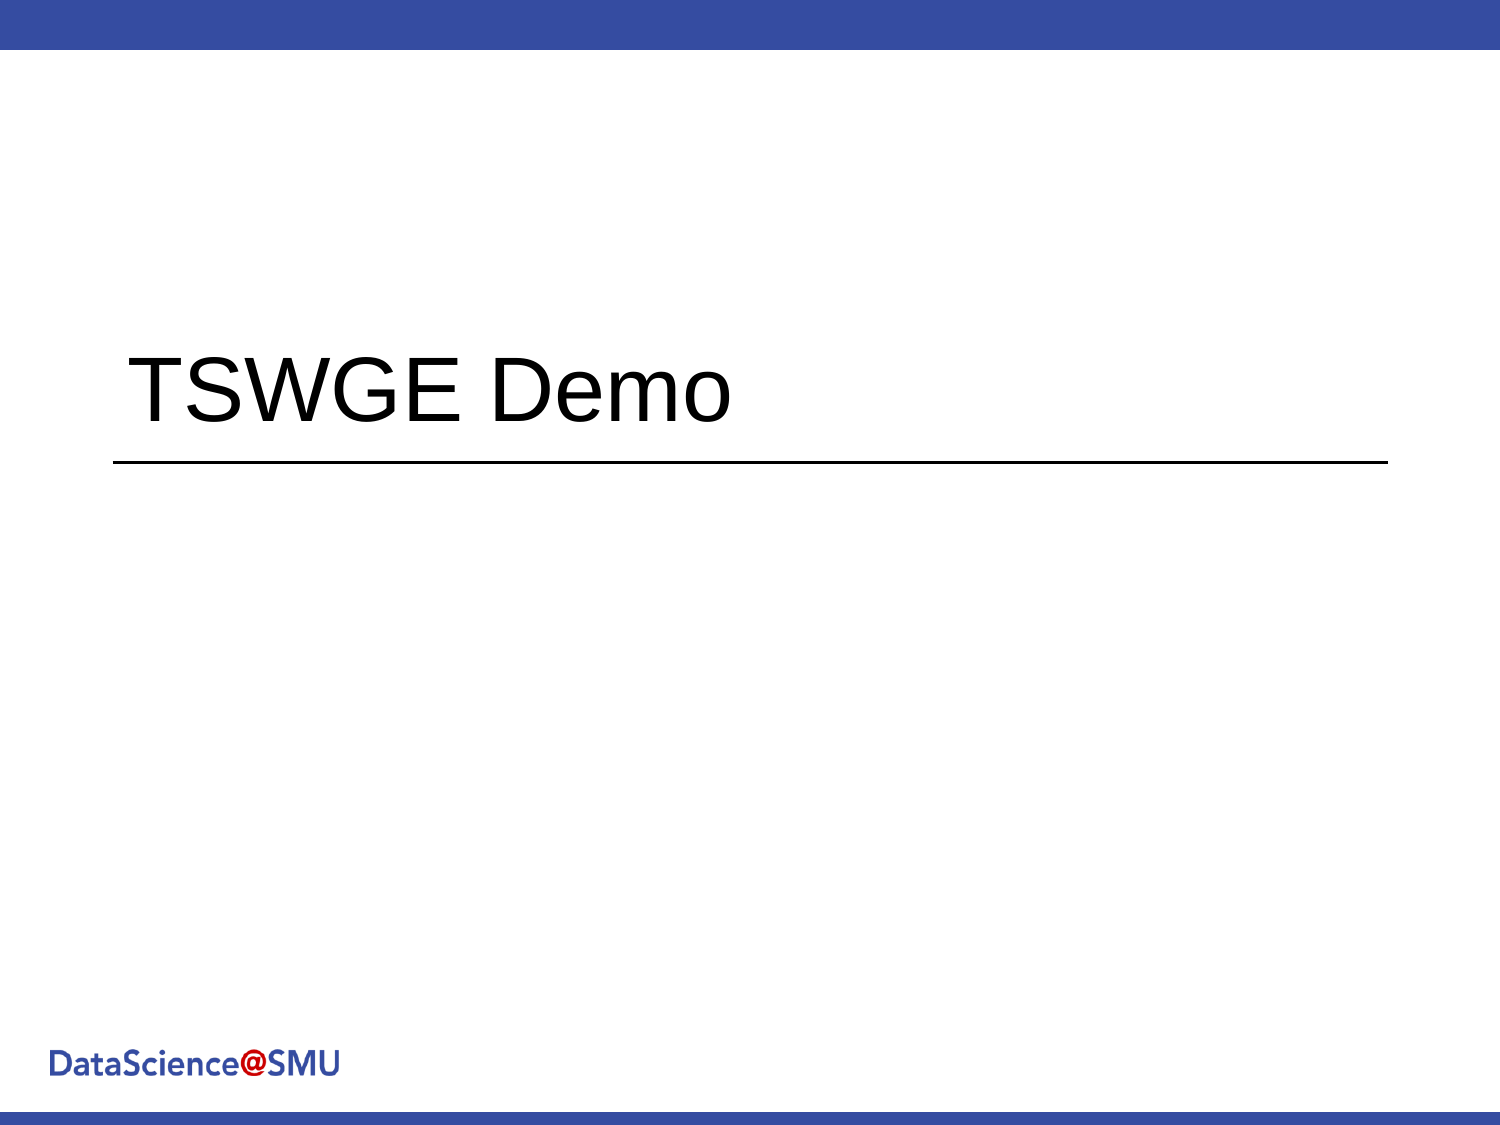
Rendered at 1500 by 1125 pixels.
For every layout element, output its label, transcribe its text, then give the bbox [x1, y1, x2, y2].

picture [50, 1049, 339, 1076]
title TSWGE Demo [112, 299, 1388, 448]
